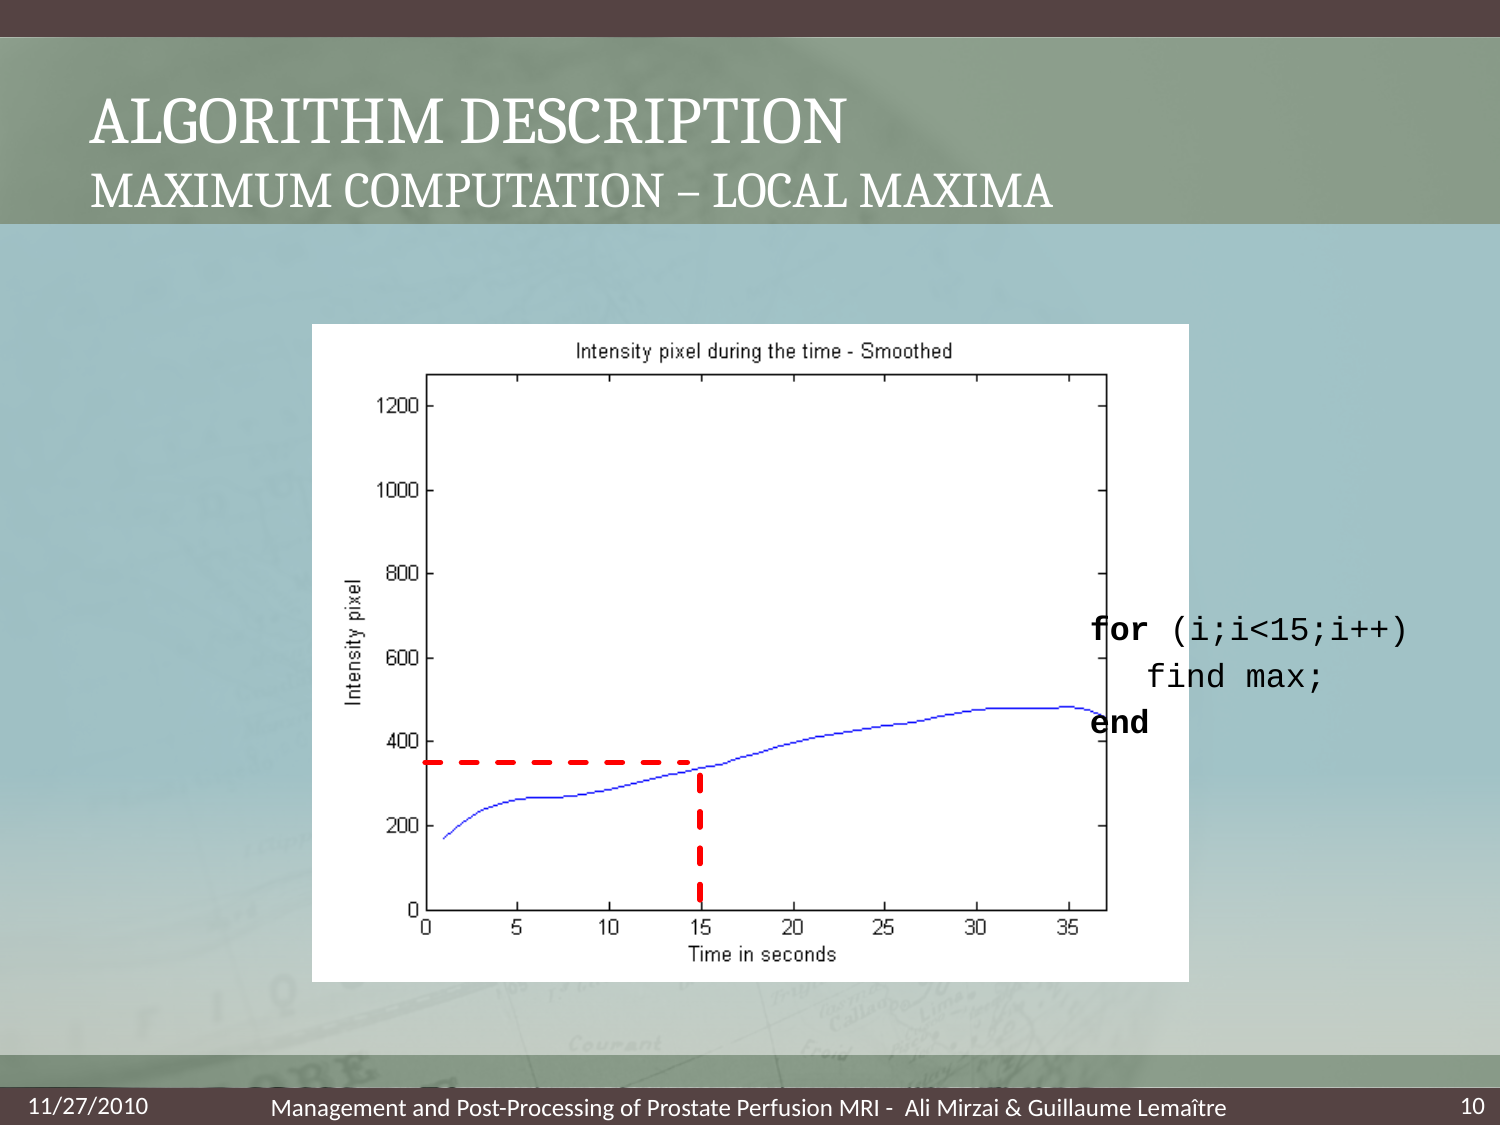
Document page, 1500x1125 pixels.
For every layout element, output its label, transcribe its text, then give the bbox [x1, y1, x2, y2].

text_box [312, 324, 1189, 982]
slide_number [12, 1087, 175, 1121]
slide_number 10 [1362, 1087, 1500, 1121]
text_box for (i;i<15;i++) find max; end [1194, 600, 1475, 775]
footer Management and Post-Processing of Prostate Perfusion MRI - Ali Mirzai & Guillaume Lemaître [231, 1087, 1269, 1125]
title Algorithm description maximum computation – Local maxima [75, 37, 1425, 225]
